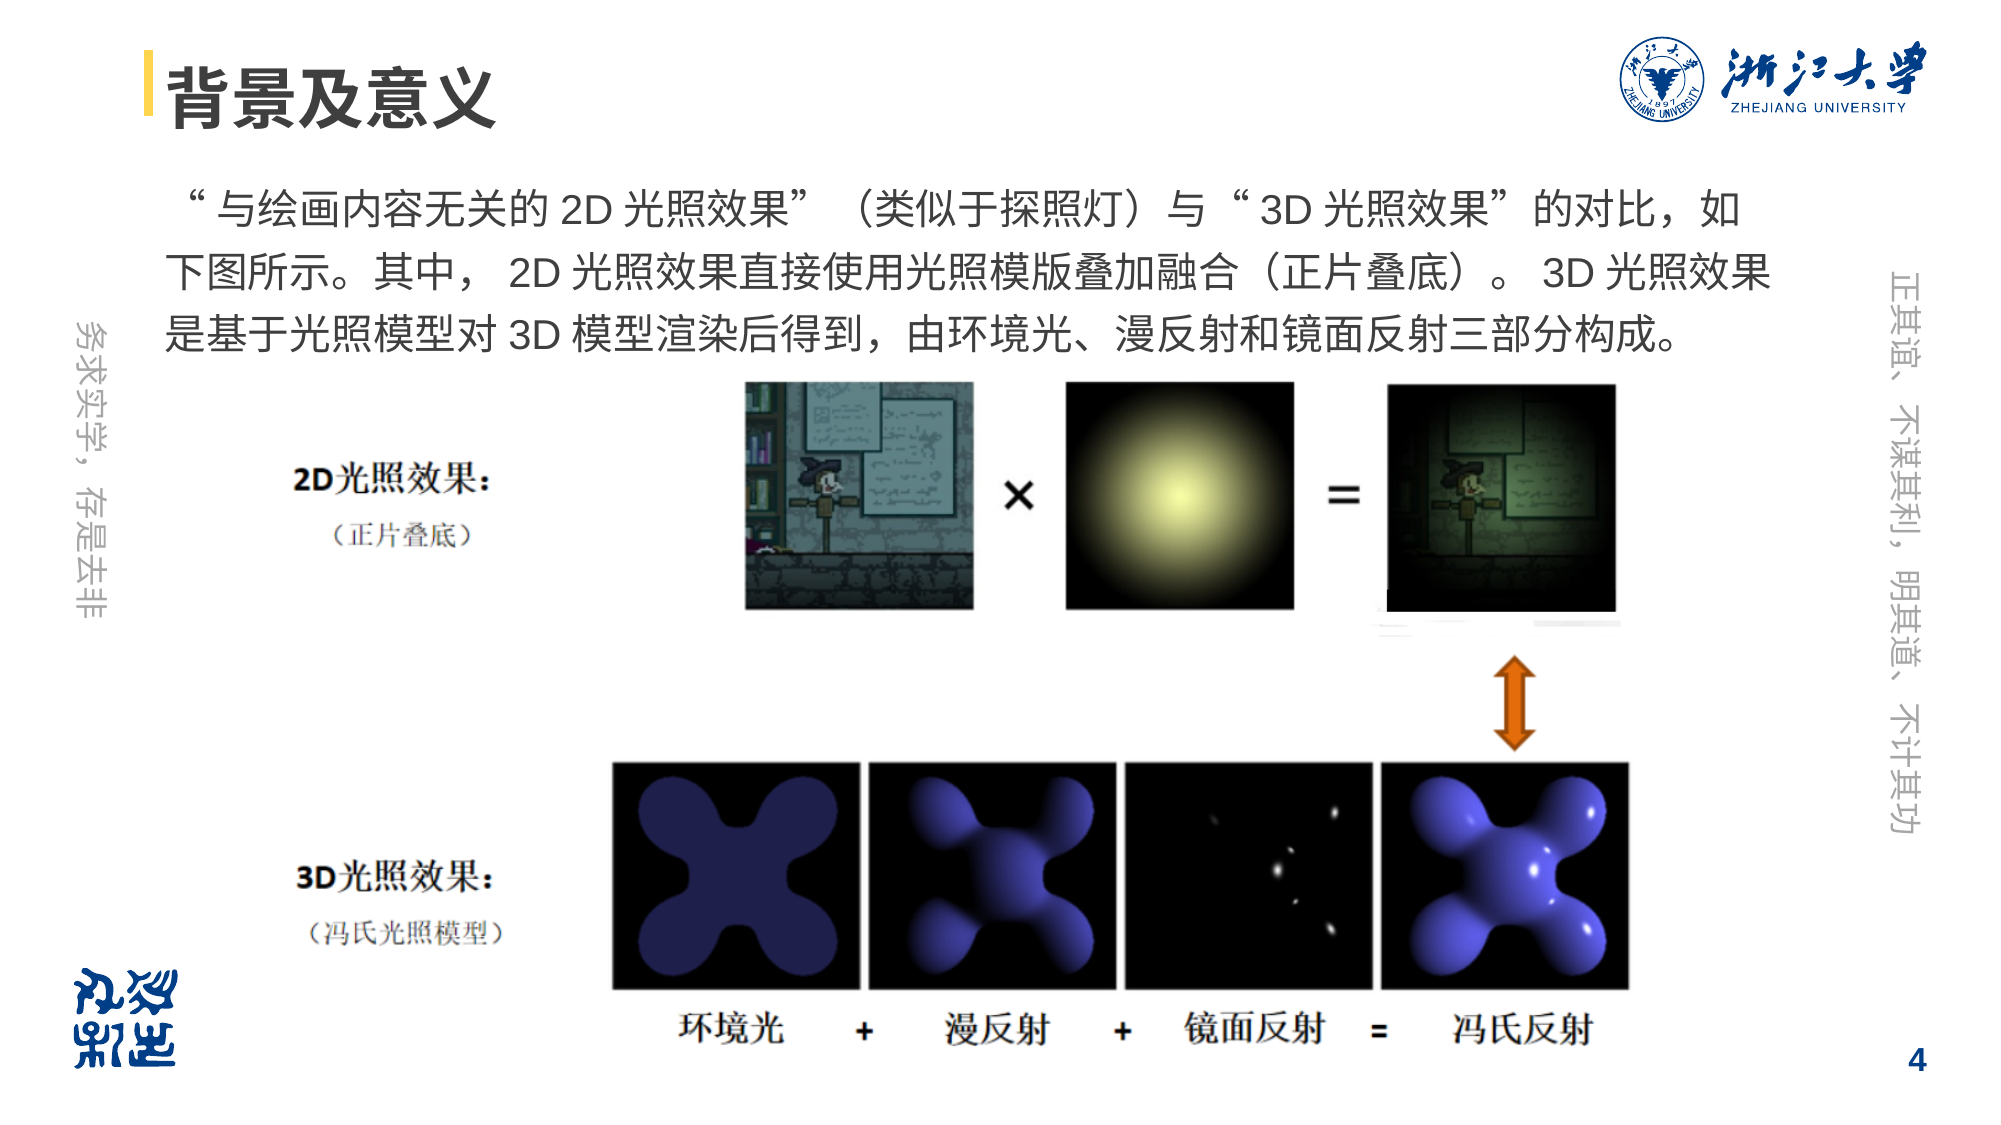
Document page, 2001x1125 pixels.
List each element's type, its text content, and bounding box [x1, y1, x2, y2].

text_box “与绘画内容无关的2D光照效果”（类似于探照灯）与“3D光照效果”的对比，如下图所示。其中，2D光照效果直接使用光照模版叠加融合（正片叠底）。3D光照效果是基于光照模型对3D模型渲染后得到，由环境光、漫反射和镜面反射三部分构成。 [164, 150, 1776, 378]
title 背景及意义 [164, 52, 1585, 150]
slide_number 4 [1476, 1022, 1927, 1079]
picture [286, 377, 1654, 1051]
